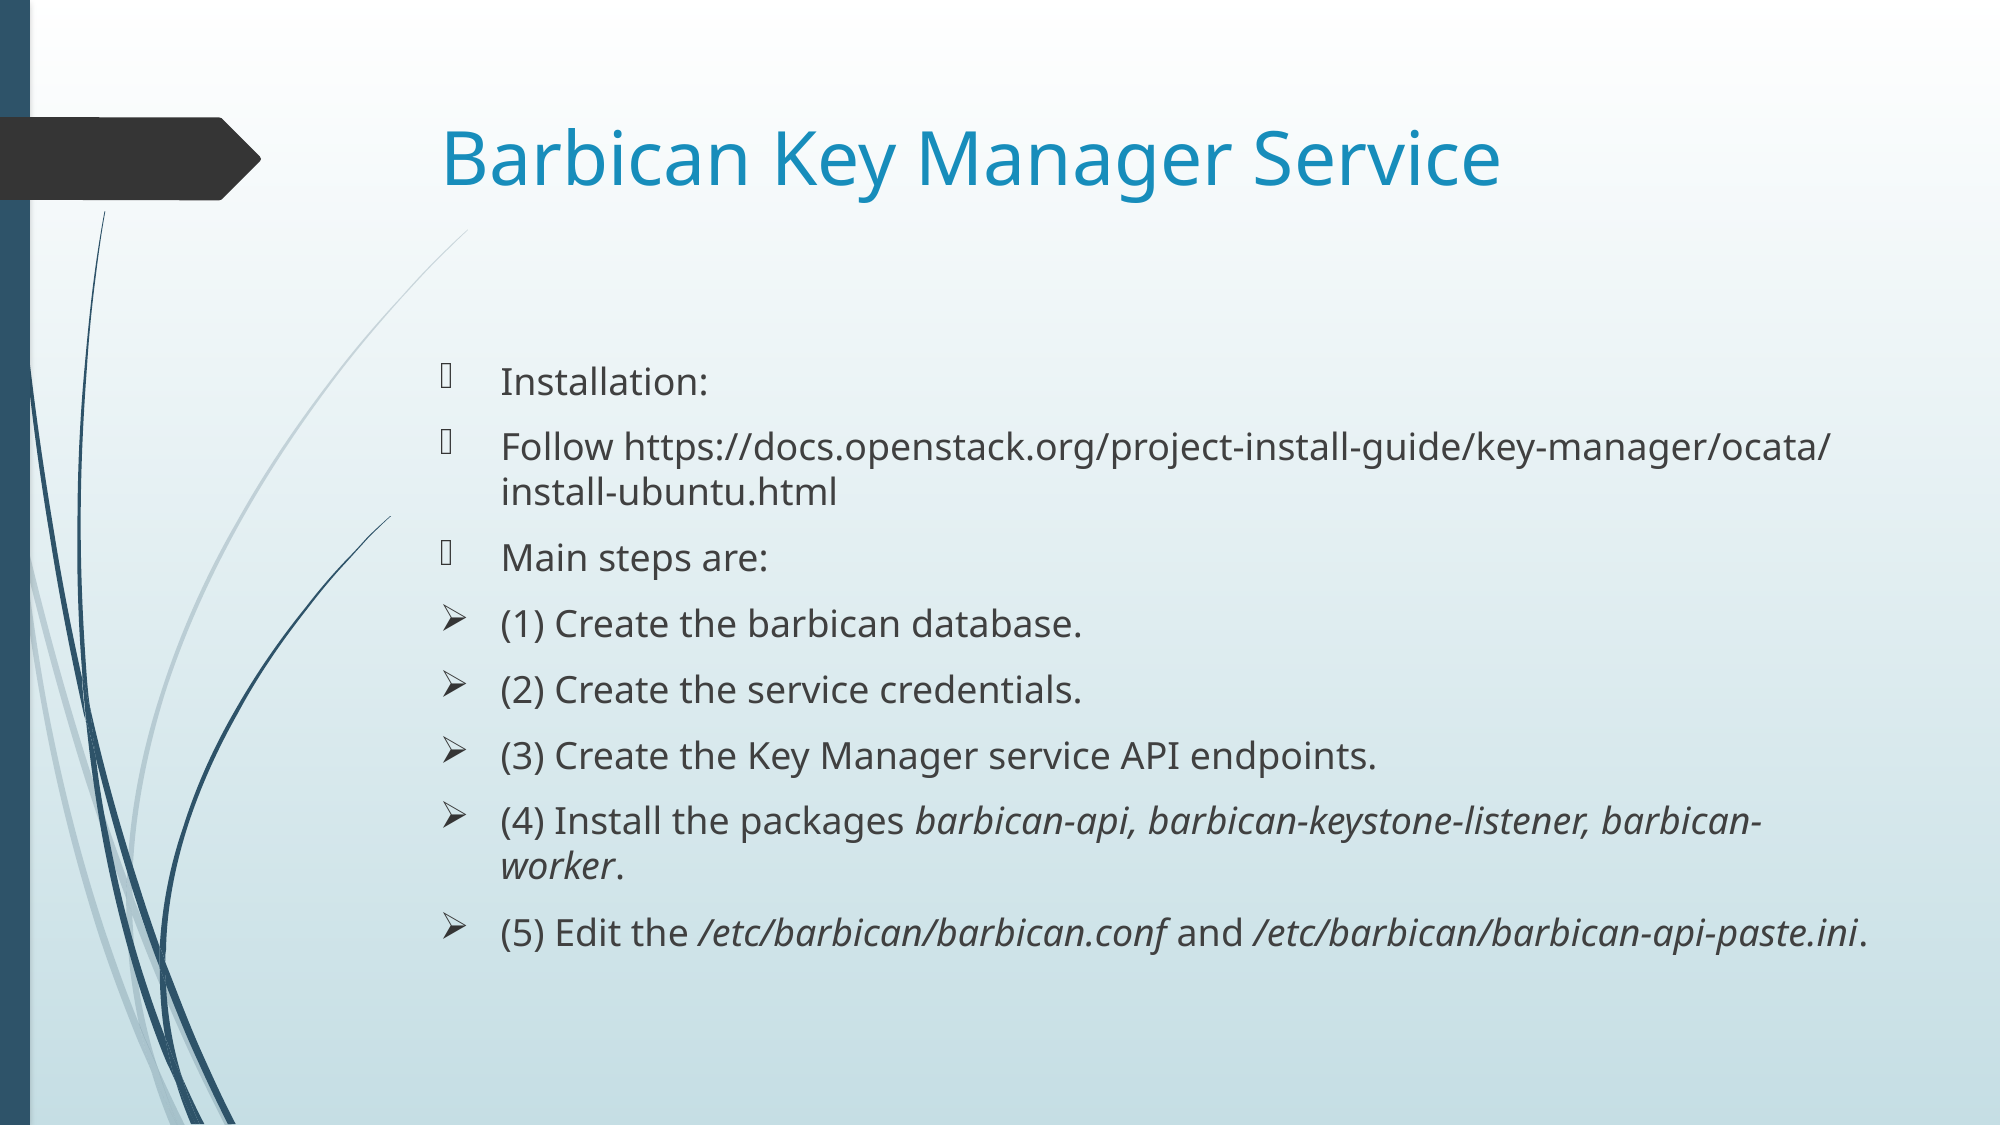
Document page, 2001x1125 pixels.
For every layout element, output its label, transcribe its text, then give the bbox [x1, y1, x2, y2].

title Barbican Key Manager Service [425, 102, 1888, 313]
list Installation: Follow https://docs.openstack.org/project-install-guide/key-manager/ocata/install-ubuntu.html Main steps are: (1) Create the barbican database. (2) Create the service credentials. (3) Create the Key Manager service API endpoints. (4) Install the packages barbican-api, barbican-keystone-listener, barbican-worker. (5) Edit the /etc/barbican/barbican.conf and /etc/barbican/barbican-api-paste.ini. [424, 350, 1888, 970]
